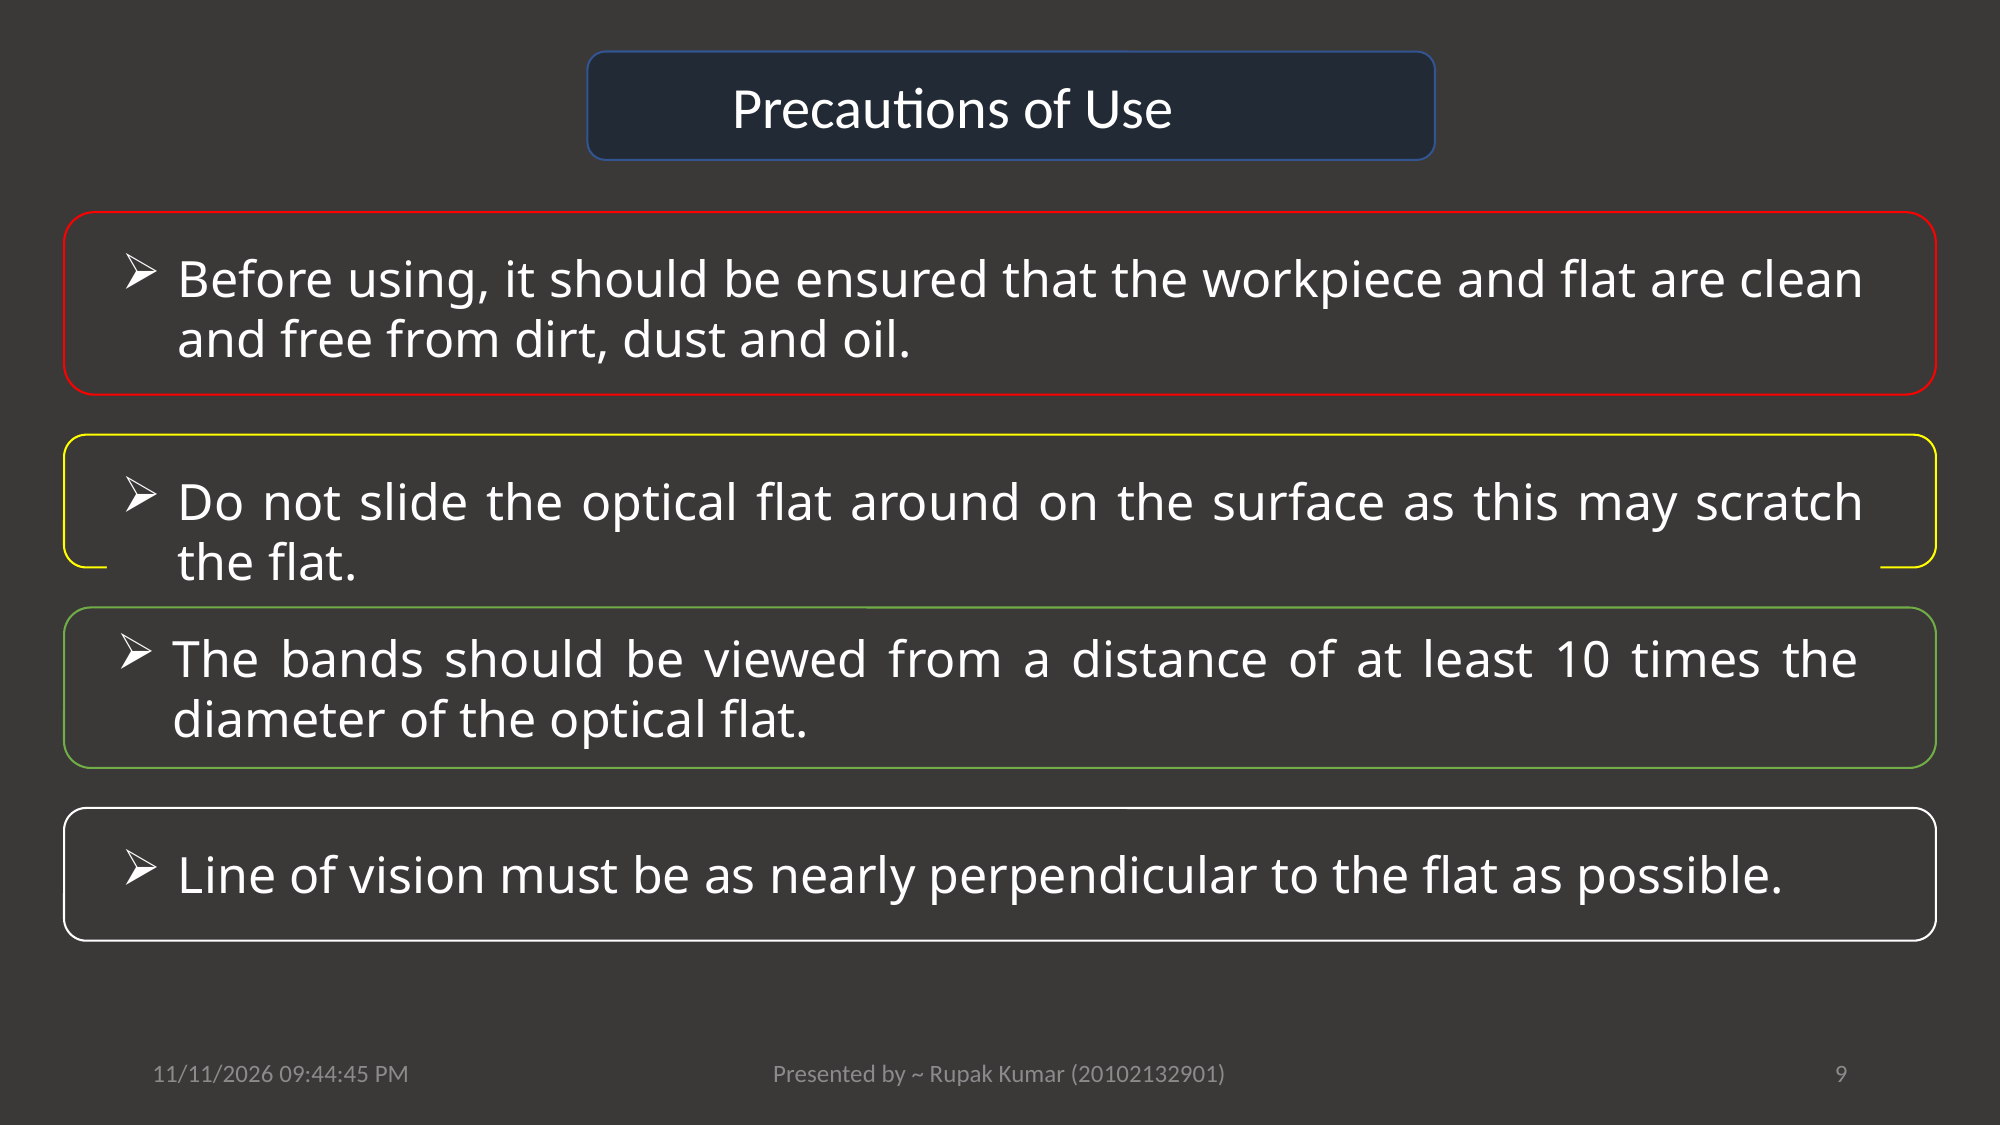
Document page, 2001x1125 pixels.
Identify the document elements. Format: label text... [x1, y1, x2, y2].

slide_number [137, 1042, 588, 1103]
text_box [587, 51, 1435, 160]
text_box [64, 807, 1936, 941]
footer Presented by ~ Rupak Kumar (20102132901) [662, 1042, 1338, 1103]
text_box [64, 607, 1936, 768]
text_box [64, 212, 1936, 395]
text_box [64, 434, 1936, 568]
slide_number 9 [1412, 1042, 1863, 1103]
